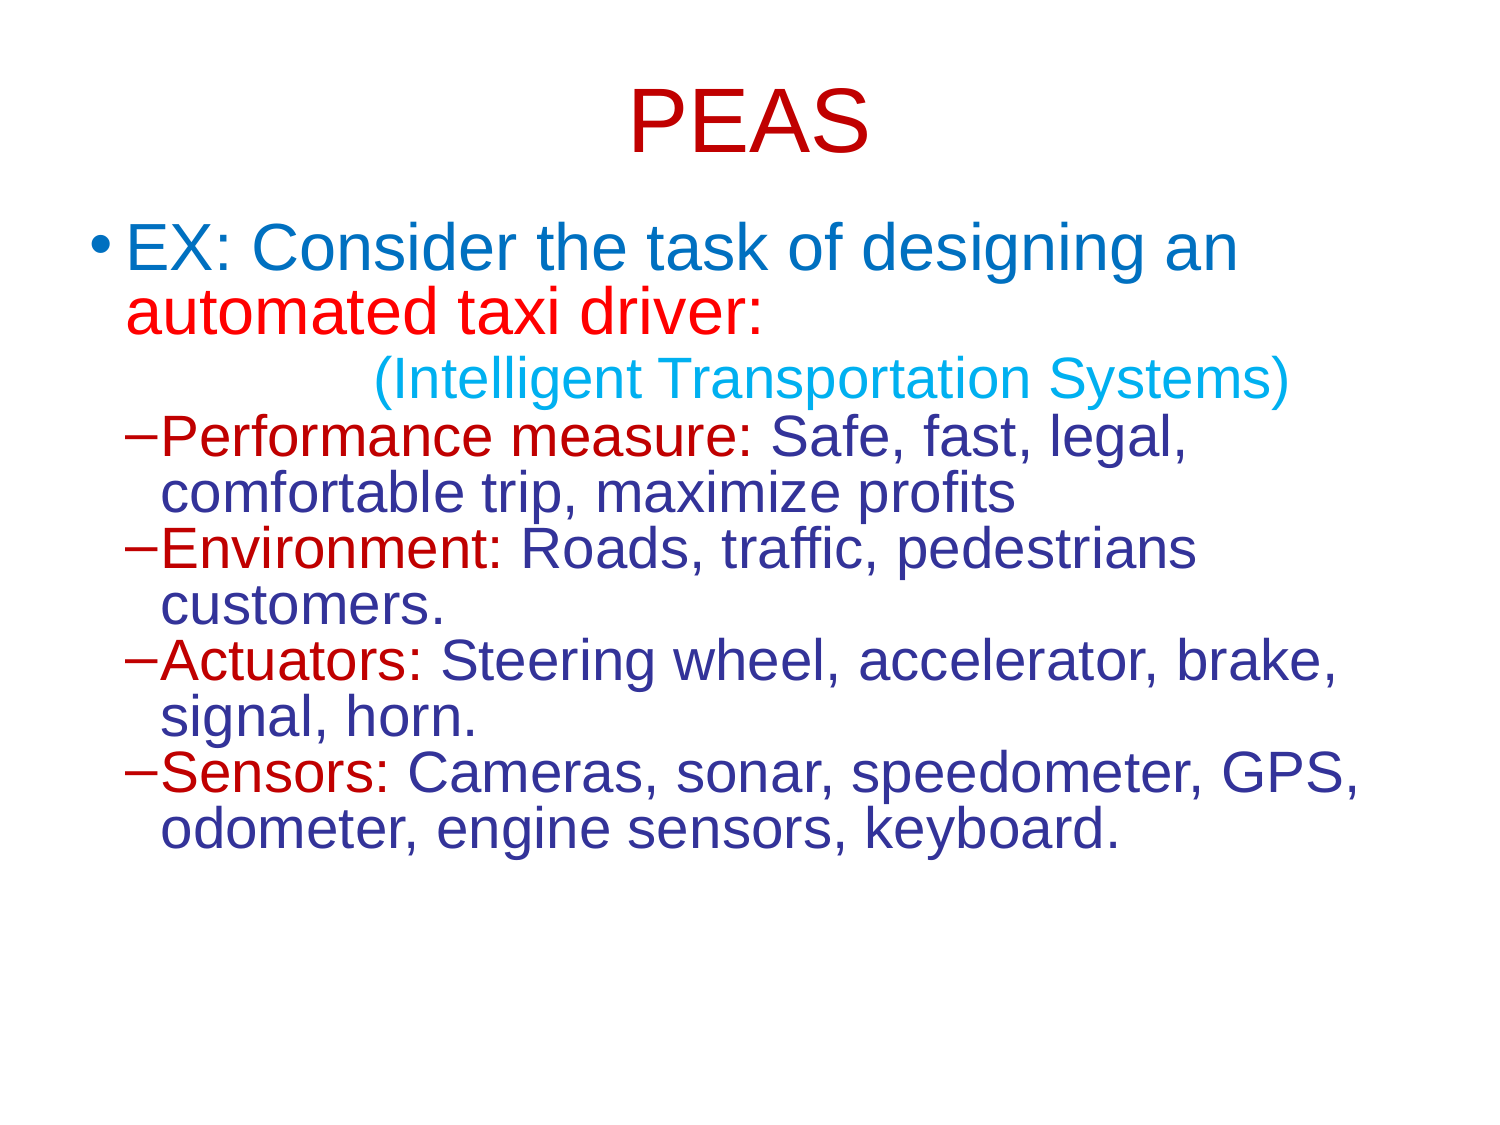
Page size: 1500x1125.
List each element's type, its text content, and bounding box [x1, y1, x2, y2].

text_box PEAS [75, 45, 1425, 188]
text_box EX: Consider the task of designing an automated taxi driver: (Intelligent Transportation Systems) Performance measure: Safe, fast, legal, comfortable trip, maximize profits Environment: Roads, traffic, pedestrians customers. Actuators: Steering wheel, accelerator, brake, signal, horn. Sensors: Cameras, sonar, speedometer, GPS, odometer, engine sensors, keyboard. [75, 212, 1425, 1013]
